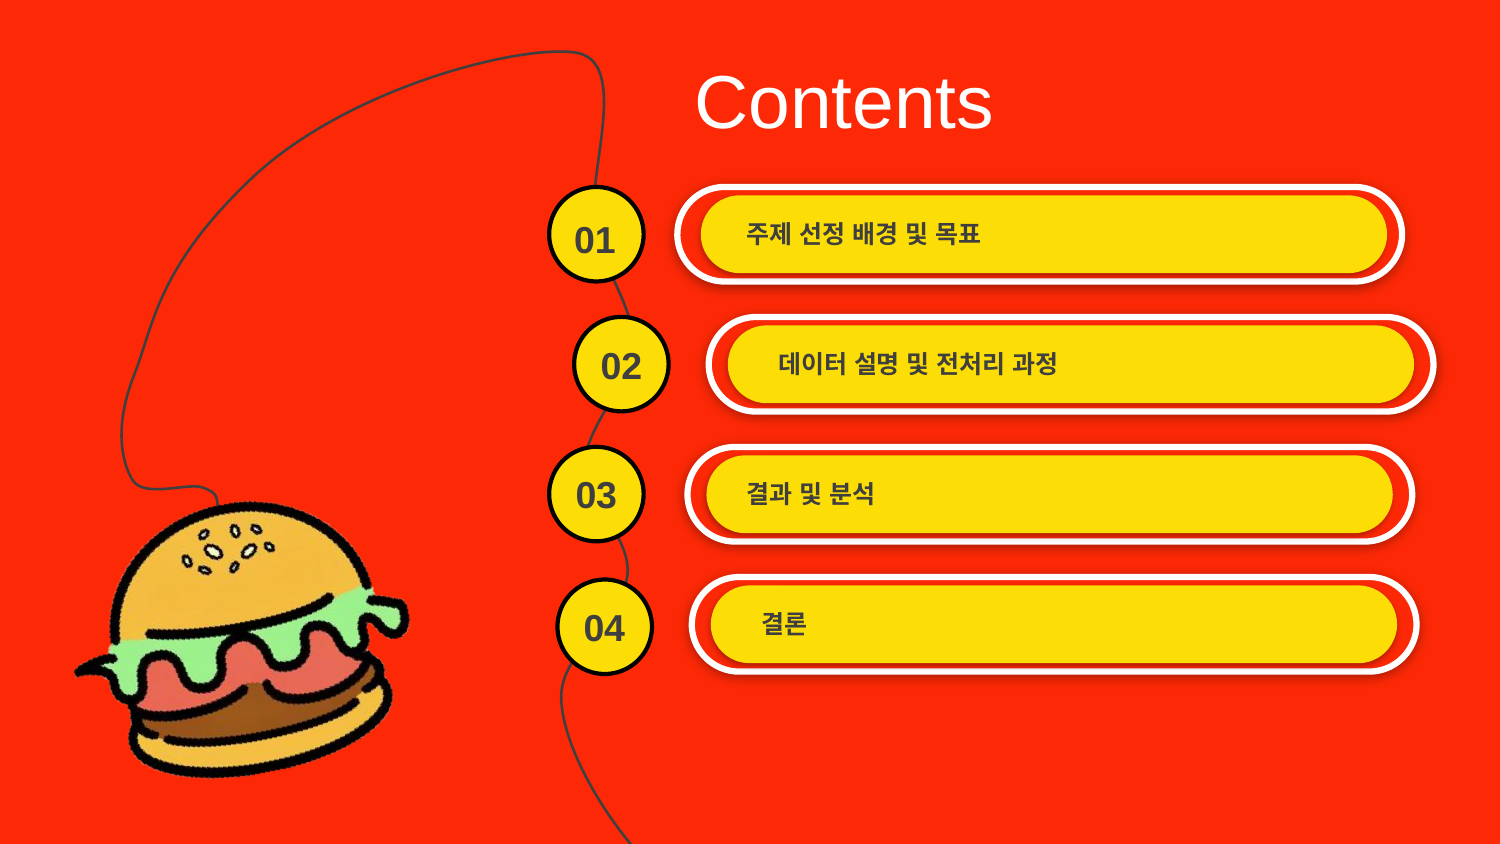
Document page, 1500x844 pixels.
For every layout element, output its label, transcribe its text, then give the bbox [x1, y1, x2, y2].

text_box [559, 524, 633, 542]
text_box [687, 446, 1413, 542]
text_box [574, 339, 581, 389]
text_box 01 [555, 207, 635, 269]
text_box [564, 269, 629, 282]
text_box [636, 468, 644, 520]
text_box 04 [564, 596, 644, 657]
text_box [691, 576, 1417, 672]
text_box [549, 211, 555, 257]
text_box [585, 395, 658, 412]
text_box [661, 338, 669, 390]
text_box [560, 446, 633, 463]
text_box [708, 316, 1434, 412]
text_box [549, 467, 557, 521]
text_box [677, 186, 1403, 282]
text_box 03 [557, 463, 636, 524]
text_box [557, 602, 564, 651]
text_box [644, 600, 652, 654]
text_box [557, 186, 644, 262]
picture [14, 415, 483, 844]
text_box [568, 657, 642, 674]
text_box 02 [581, 333, 661, 395]
text_box [585, 316, 657, 333]
text_box Contents [679, 50, 1500, 146]
text_box [568, 579, 641, 596]
